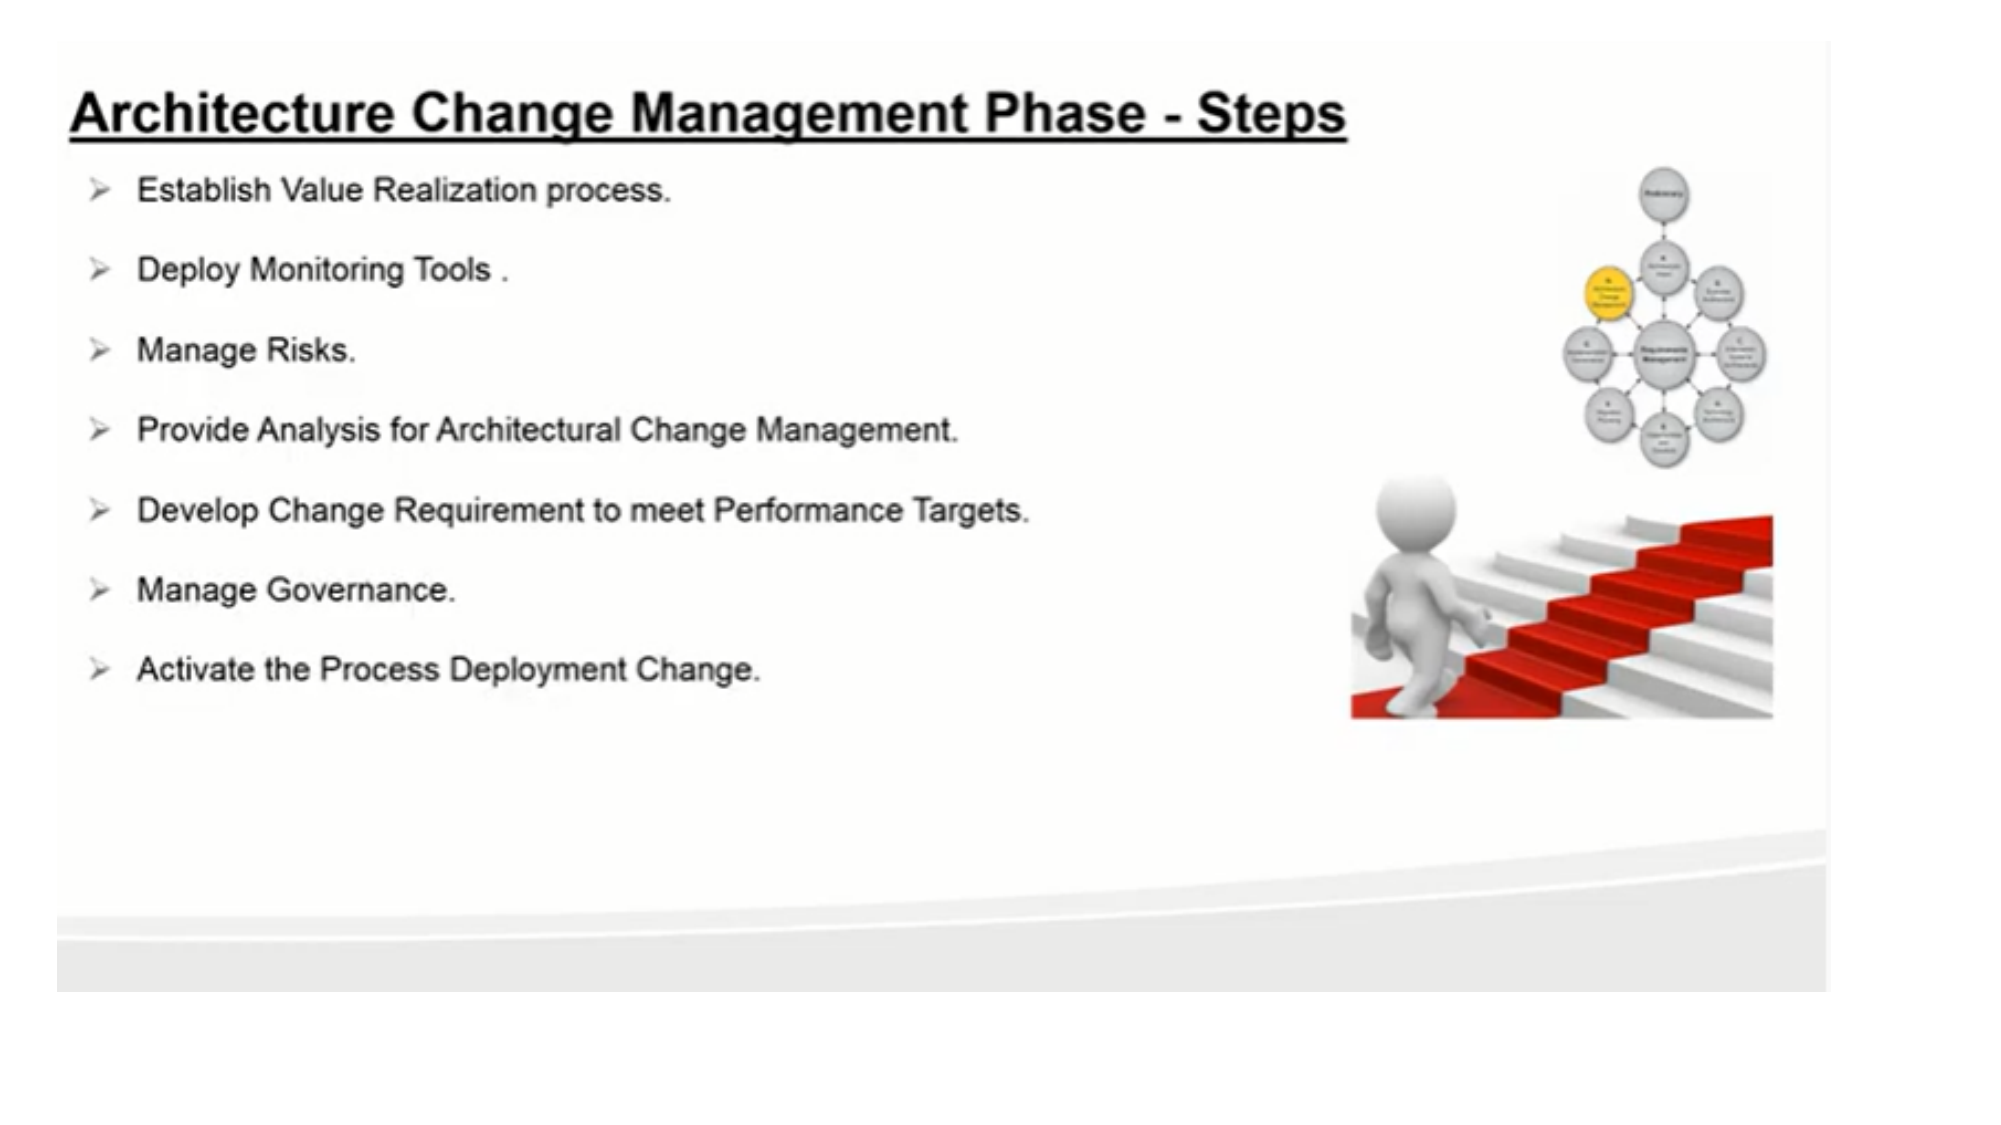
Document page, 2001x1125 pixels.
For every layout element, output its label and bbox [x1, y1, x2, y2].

picture [57, 41, 1831, 992]
